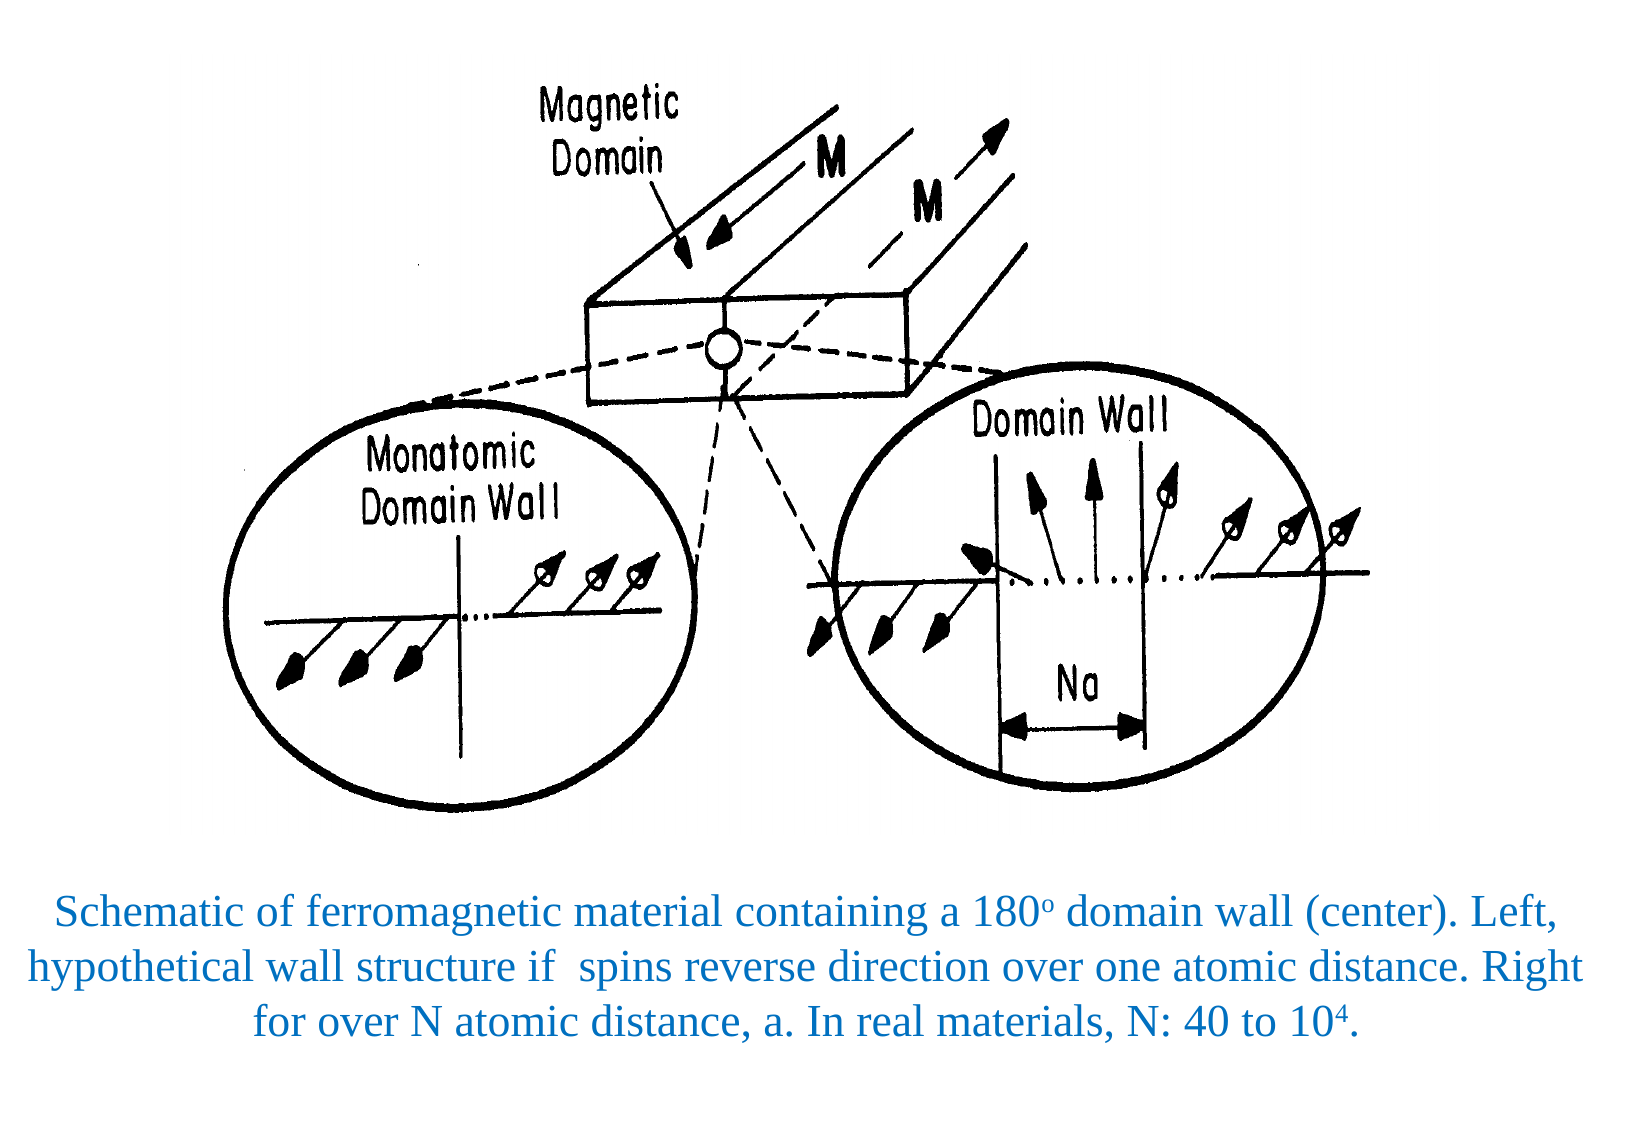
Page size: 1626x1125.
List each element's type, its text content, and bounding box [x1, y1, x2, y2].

text_box Schematic of ferromagnetic material containing a 180o domain wall (center). Left, hypothetical wall structure if spins reverse direction over one atomic distance. Right for over N atomic distance, a. In real materials, N: 40 to 104. [0, 872, 1625, 1053]
picture [159, 54, 1440, 835]
